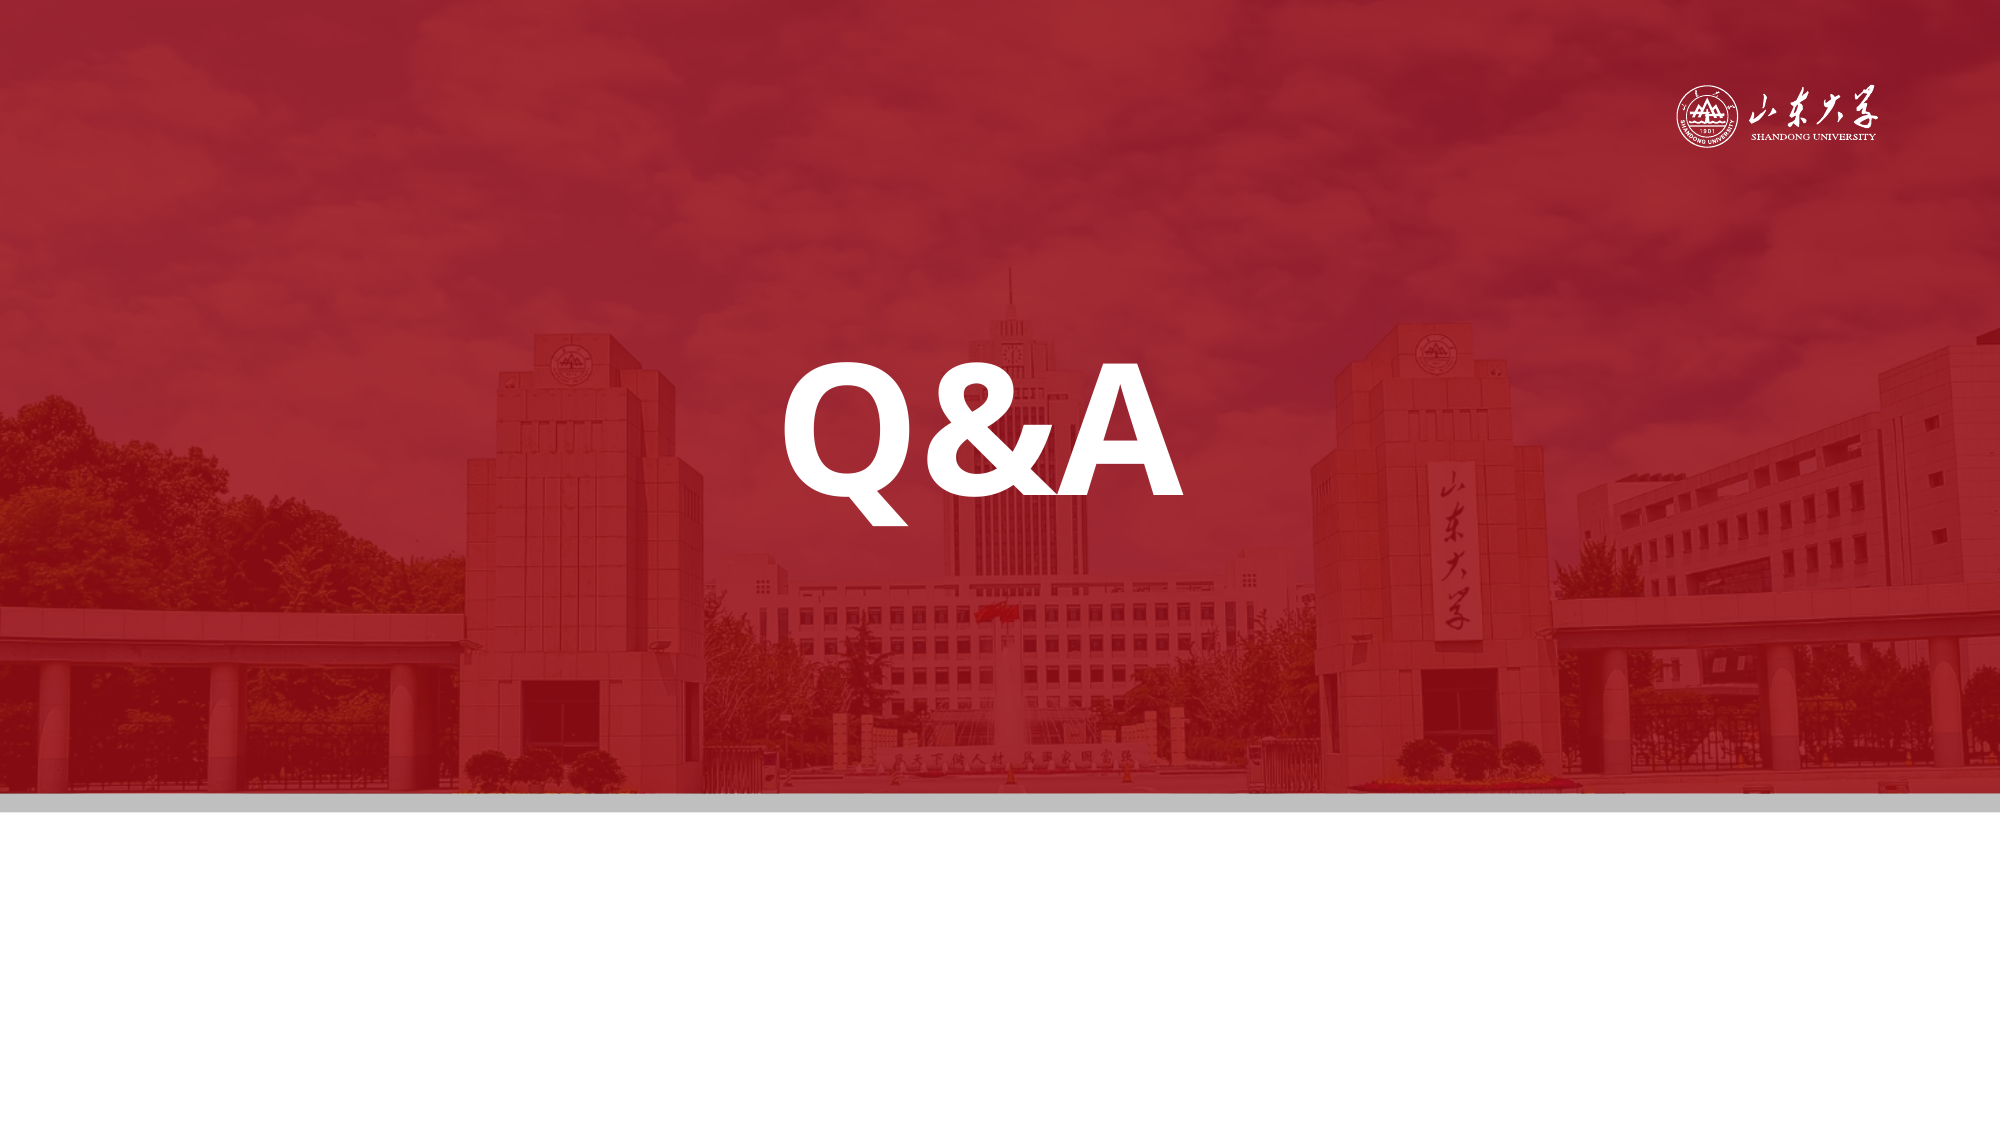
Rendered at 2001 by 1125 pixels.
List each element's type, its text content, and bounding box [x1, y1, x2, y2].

text_box Q&A [240, 304, 1718, 540]
